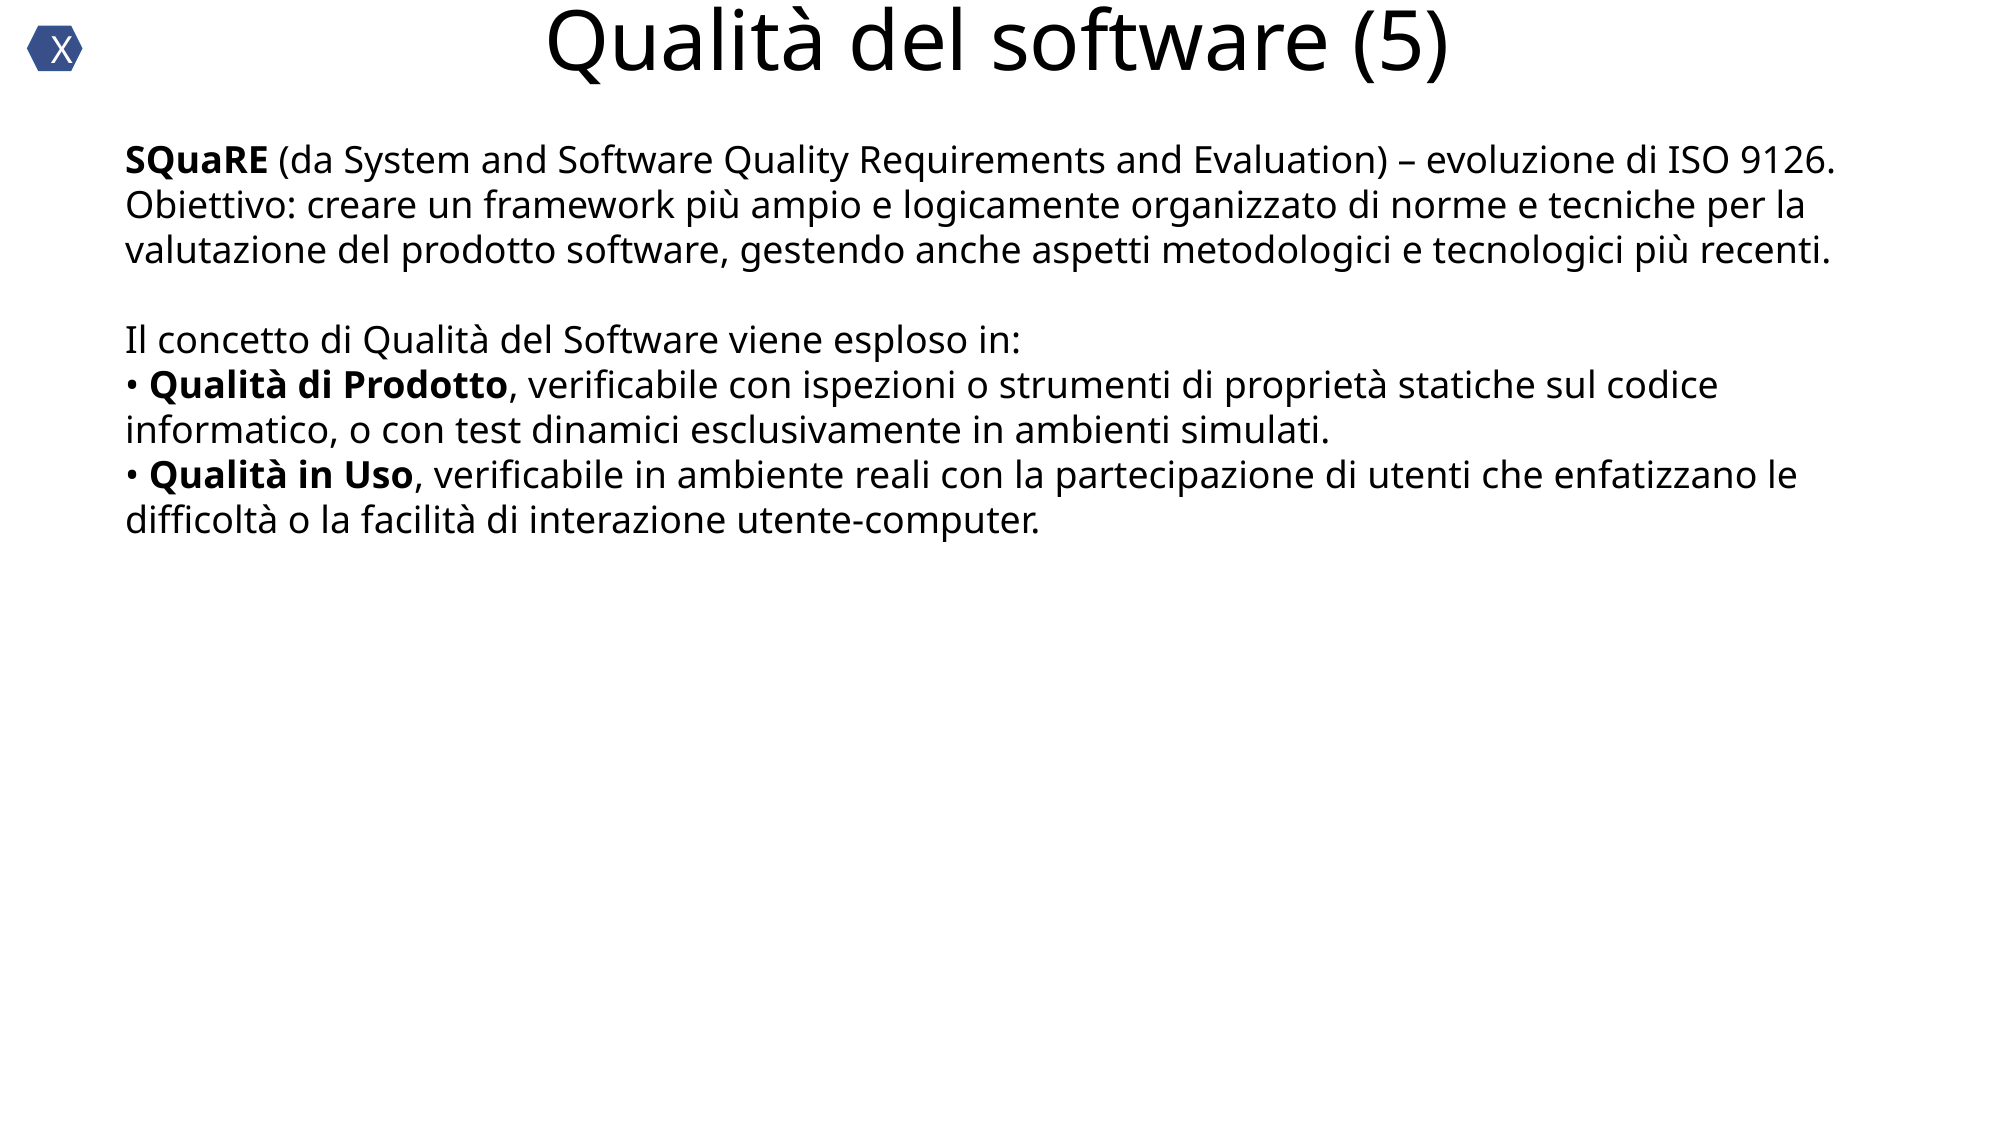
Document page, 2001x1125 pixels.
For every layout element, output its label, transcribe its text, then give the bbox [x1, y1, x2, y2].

title Qualità del software (5) [523, 0, 1472, 96]
text_box SQuaRE (da System and Software Quality Requirements and Evaluation) – evoluzione di ISO 9126. Obiettivo: creare un framework più ampio e logicamente organizzato di norme e tecniche per la valutazione del prodotto software, gestendo anche aspetti metodologici e tecnologici più recenti. Il concetto di Qualità del Software viene esploso in: • Qualità di Prodotto, verificabile con ispezioni o strumenti di proprietà statiche sul codice informatico, o con test dinamici esclusivamente in ambienti simulati. • Qualità in Uso, verificabile in ambiente reali con la partecipazione di utenti che enfatizzano le difficoltà o la facilità di interazione utente-computer. [110, 129, 1885, 594]
text_box X [26, 25, 83, 72]
